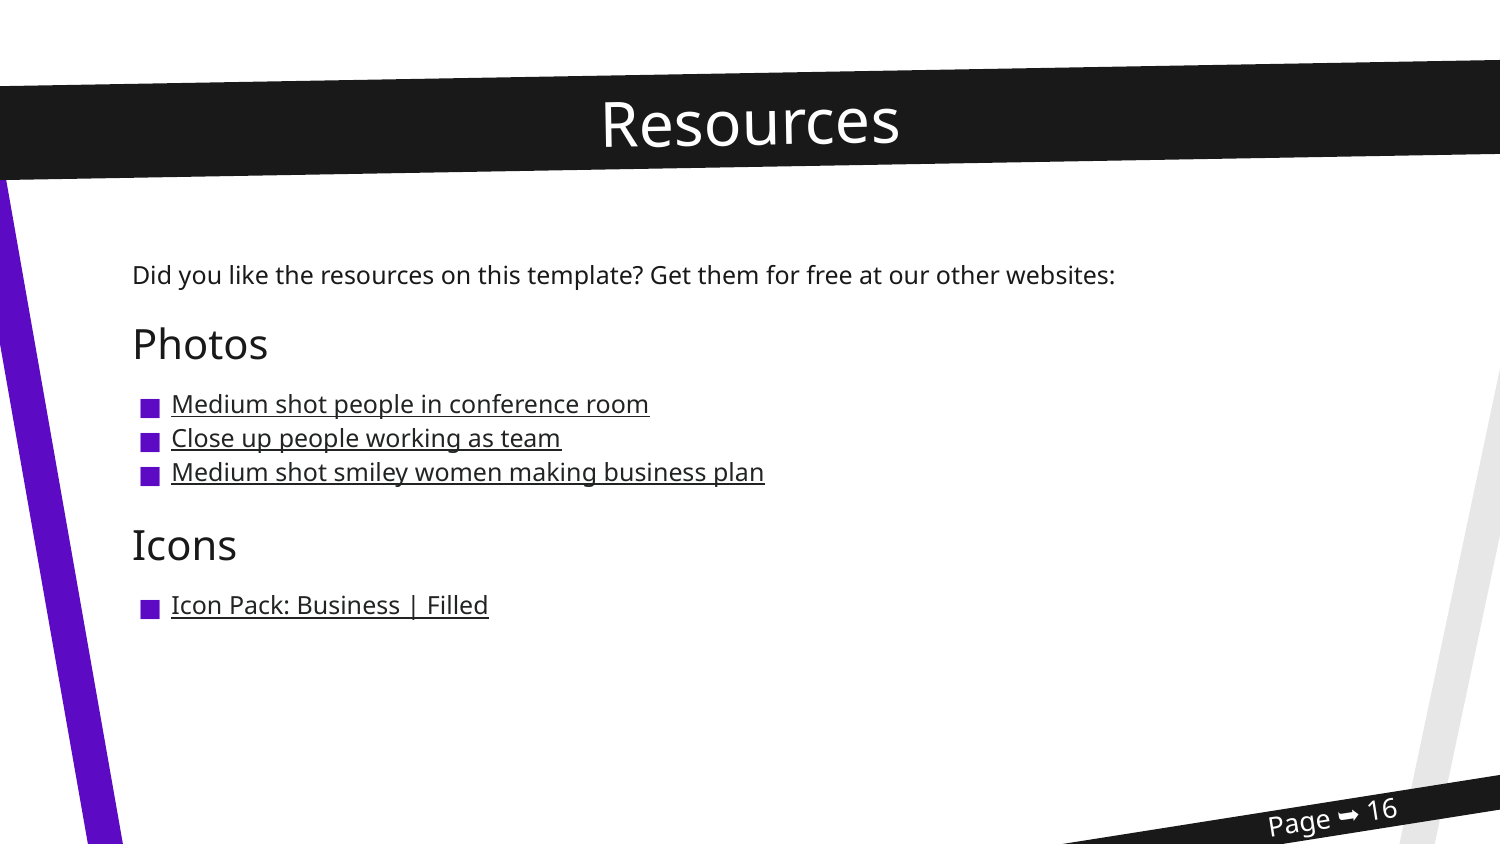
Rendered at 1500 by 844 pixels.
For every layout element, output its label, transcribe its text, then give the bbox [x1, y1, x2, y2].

subtitle Did you like the resources on this template? Get them for free at our other websites: Photos Medium shot people in conference room Close up people working as team Medium shot smiley women making business plan Icons Icon Pack: Business | Filled [116, 244, 1383, 632]
title Resources [0, 59, 1500, 181]
slide_number Page ➥ ‹#› [1062, 774, 1500, 844]
